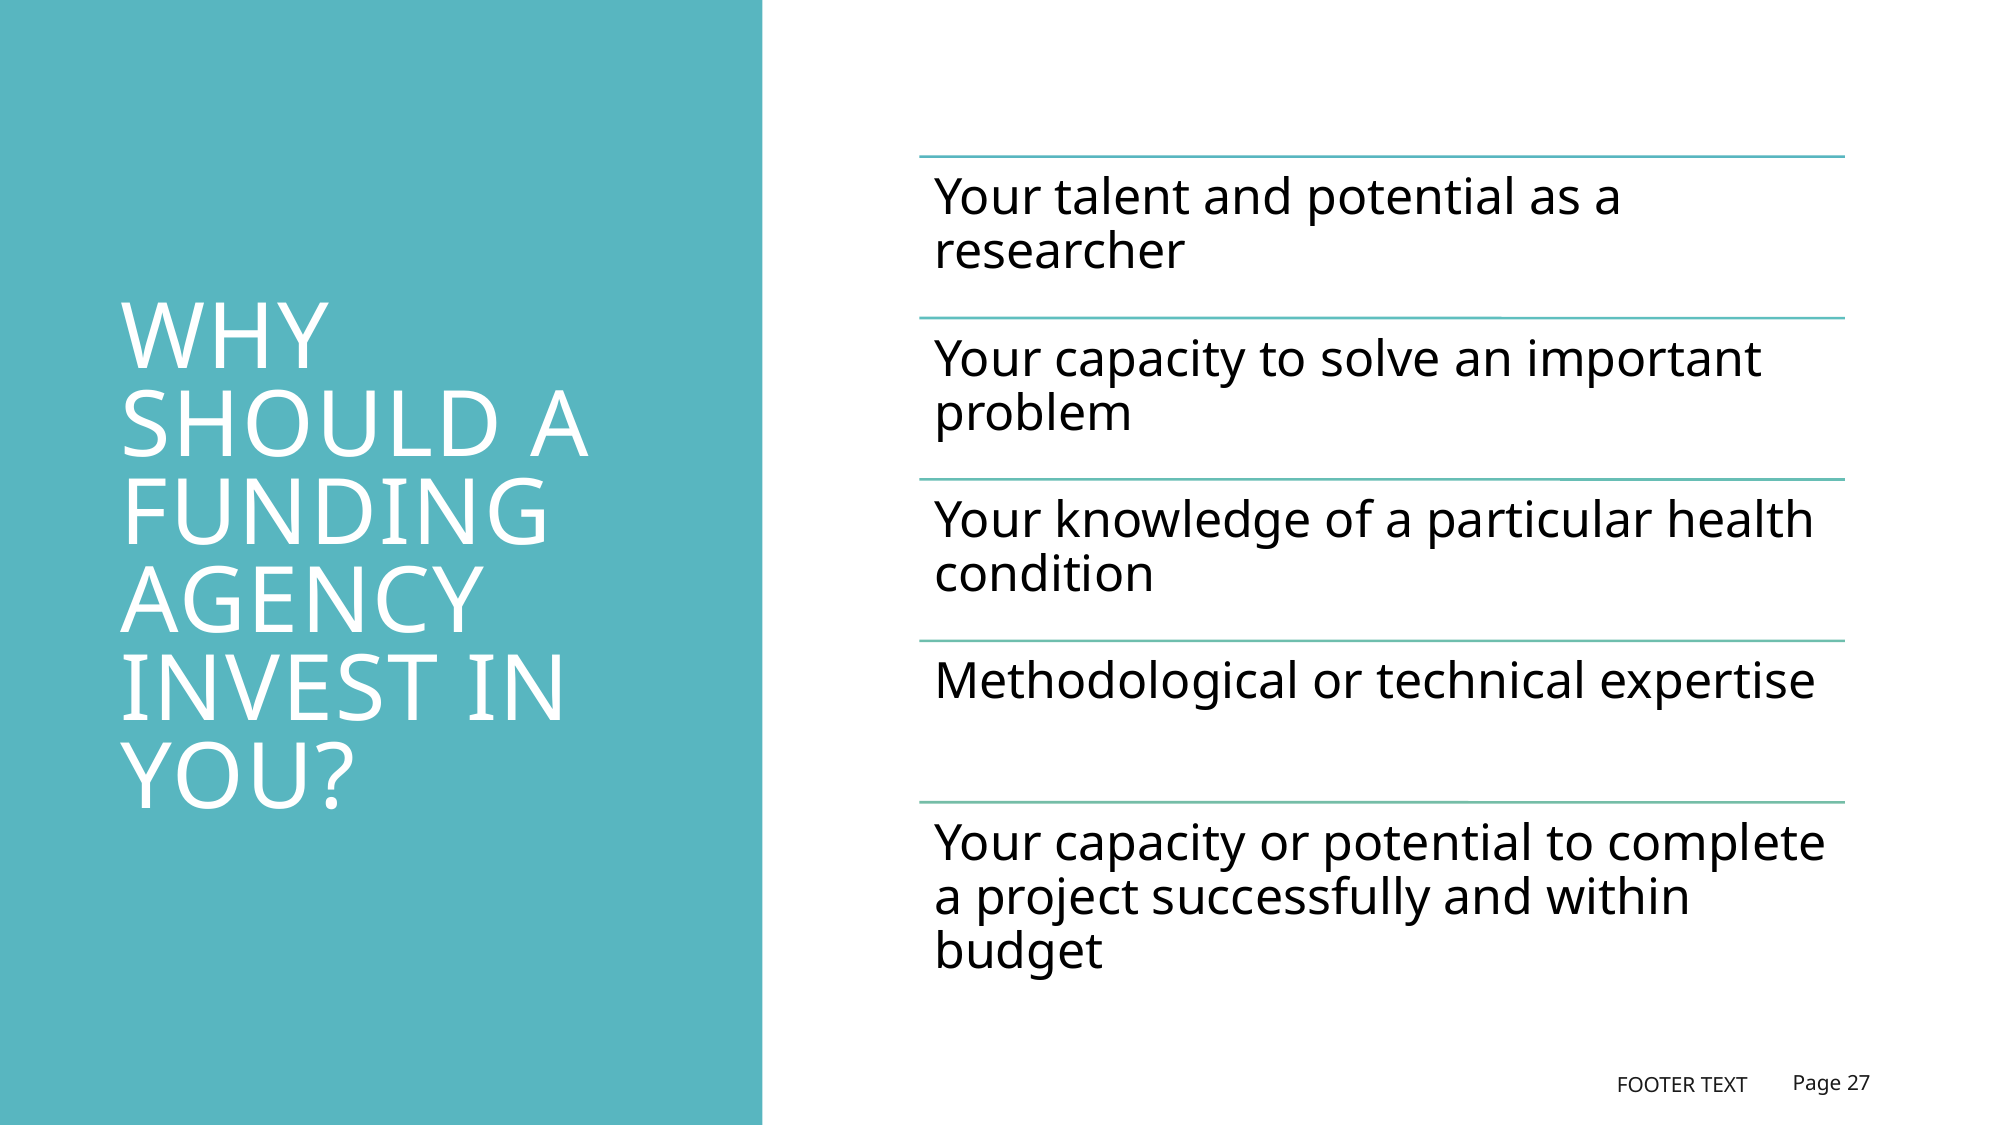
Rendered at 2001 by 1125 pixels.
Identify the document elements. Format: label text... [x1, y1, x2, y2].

title WHY should a FUNDING AGENCY INVEST In YOU? [105, 105, 666, 1020]
footer Footer text [794, 1061, 1763, 1107]
slide_number Page 27 [1777, 1061, 1938, 1107]
text_box [0, 0, 764, 1125]
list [918, 156, 1845, 964]
